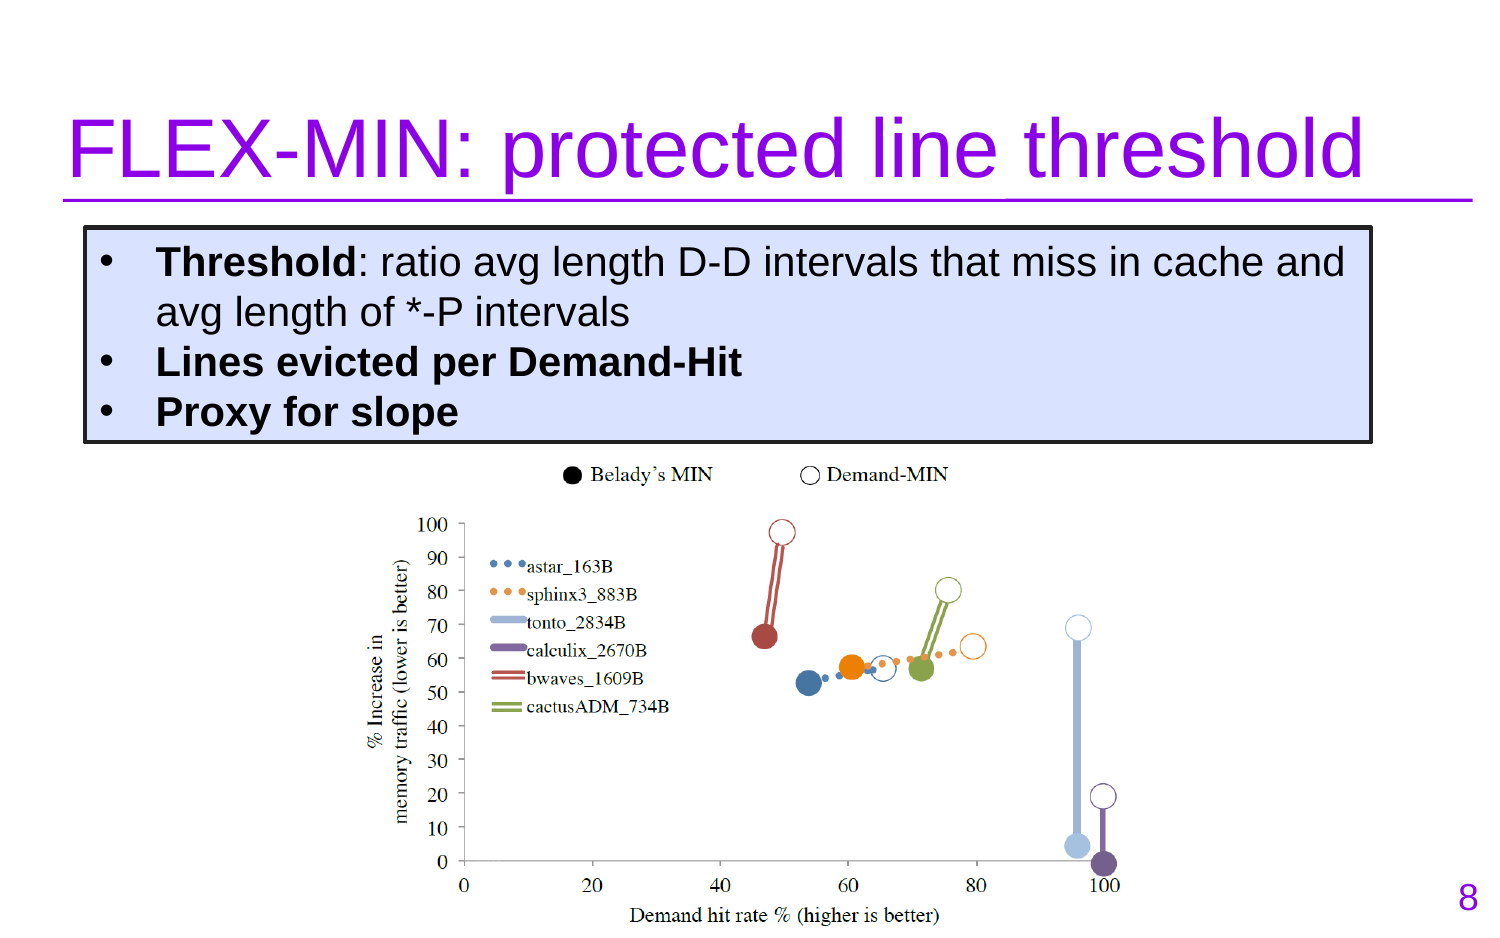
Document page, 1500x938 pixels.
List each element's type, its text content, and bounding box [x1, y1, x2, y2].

text_box Threshold: ratio avg length D-D intervals that miss in cache and avg length of *-P intervals Lines evicted per Demand-Hit Proxy for slope [83, 225, 1373, 444]
title FLEX-MIN: protected line threshold [51, 79, 1449, 185]
picture [347, 445, 1152, 938]
slide_number 8 [1388, 859, 1494, 932]
